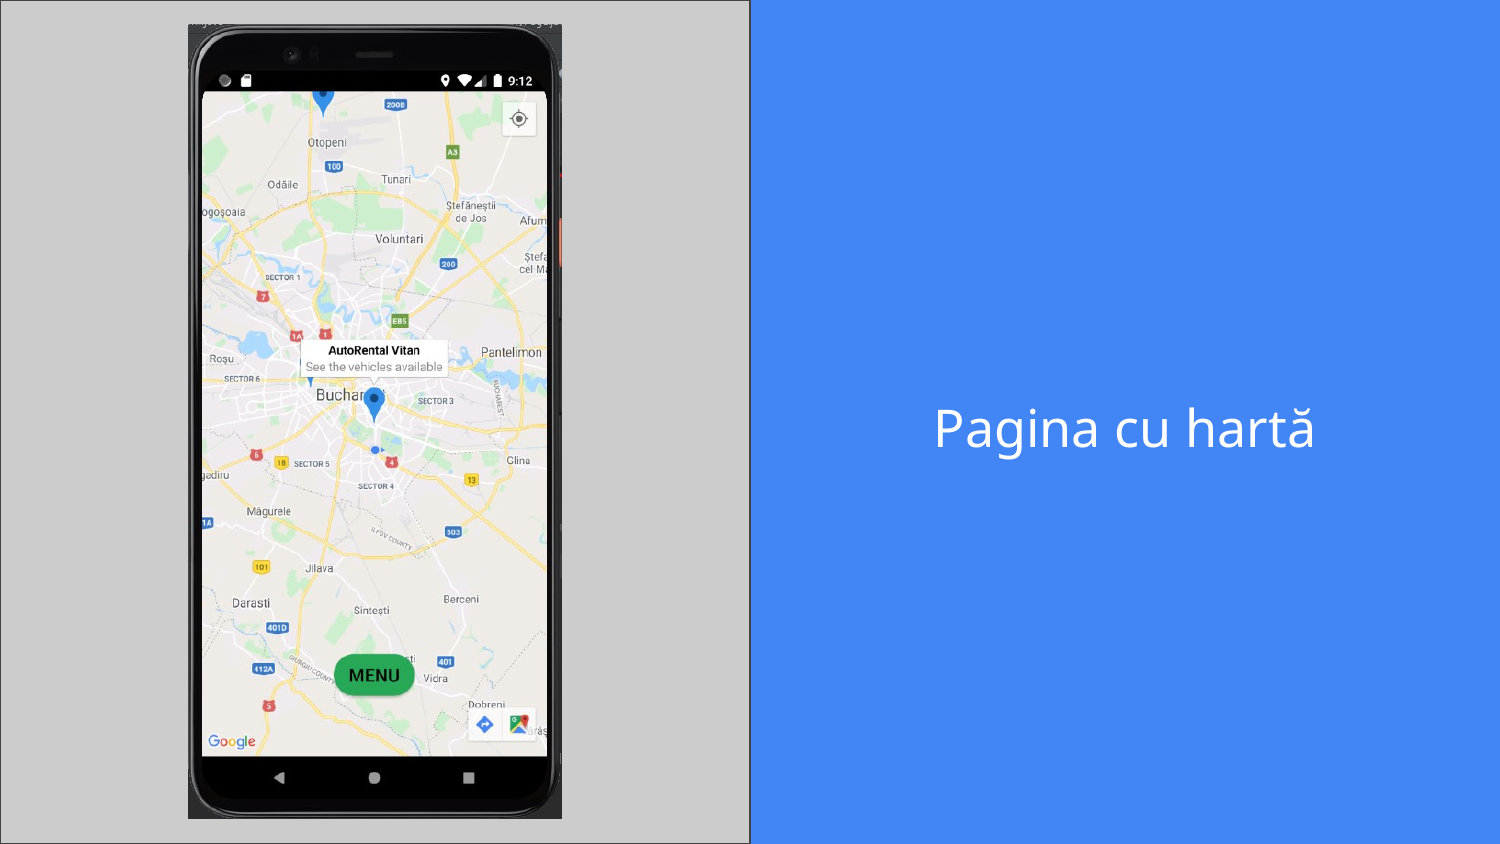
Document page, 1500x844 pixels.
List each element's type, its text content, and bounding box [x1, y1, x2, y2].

text_box [0, 0, 750, 844]
picture [187, 24, 563, 819]
list Pagina cu hartă [810, 118, 1440, 725]
